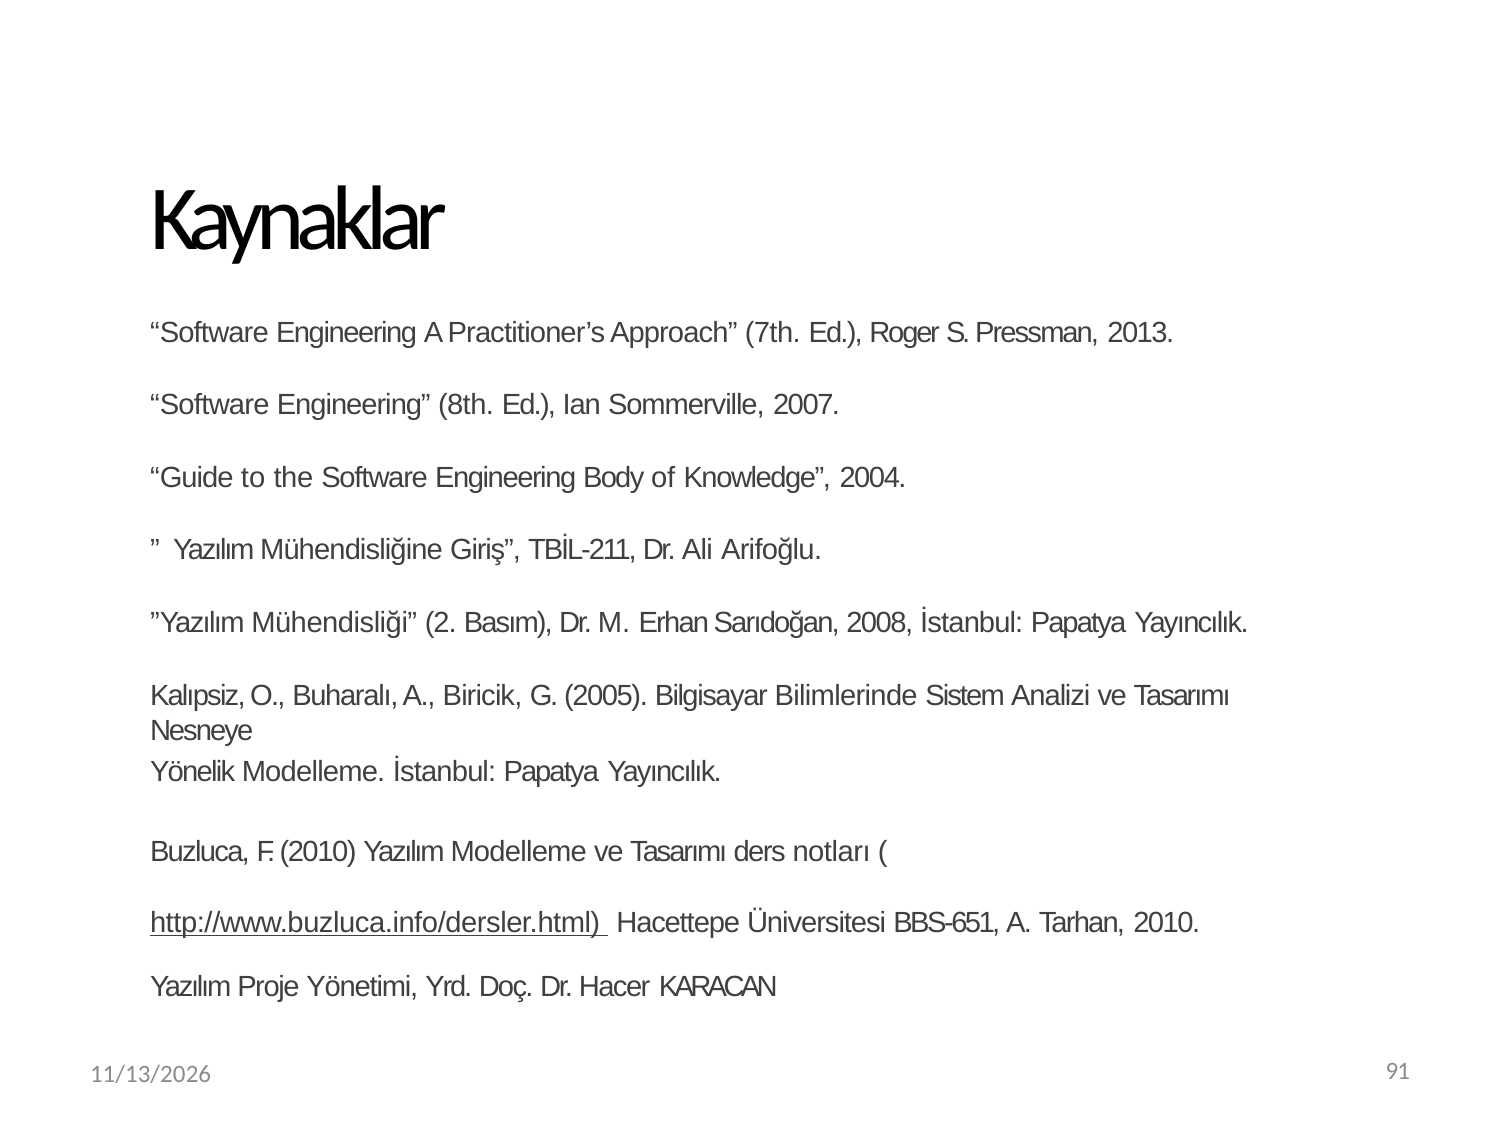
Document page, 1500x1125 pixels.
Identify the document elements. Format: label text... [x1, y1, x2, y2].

title Kaynaklar [147, 117, 1376, 308]
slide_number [75, 1042, 425, 1103]
text_box “Software Engineering A Practitioner’s Approach” (7th. Ed.), Roger S. Pressman, 2013. “Software Engineering” (8th. Ed.), Ian Sommerville, 2007. “Guide to the Software Engineering Body of Knowledge”, 2004. ” Yazılım Mühendisliğine Giriş”, TBİL-211, Dr. Ali Arifoğlu. ”Yazılım Mühendisliği” (2. Basım), Dr. M. Erhan Sarıdoğan, 2008, İstanbul: Papatya Yayıncılık. Kalıpsiz, O., Buharalı, A., Biricik, G. (2005). Bilgisayar Bilimlerinde Sistem Analizi ve Tasarımı Nesneye Yönelik Modelleme. İstanbul: Papatya Yayıncılık. Buzluca, F. (2010) Yazılım Modelleme ve Tasarımı ders notları (http://www.buzluca.info/dersler.html) Hacettepe Üniversitesi BBS-651, A. Tarhan, 2010. Yazılım Proje Yönetimi, Yrd. Doç. Dr. Hacer KARACAN [147, 310, 1339, 1003]
slide_number 91 [1074, 1042, 1425, 1103]
